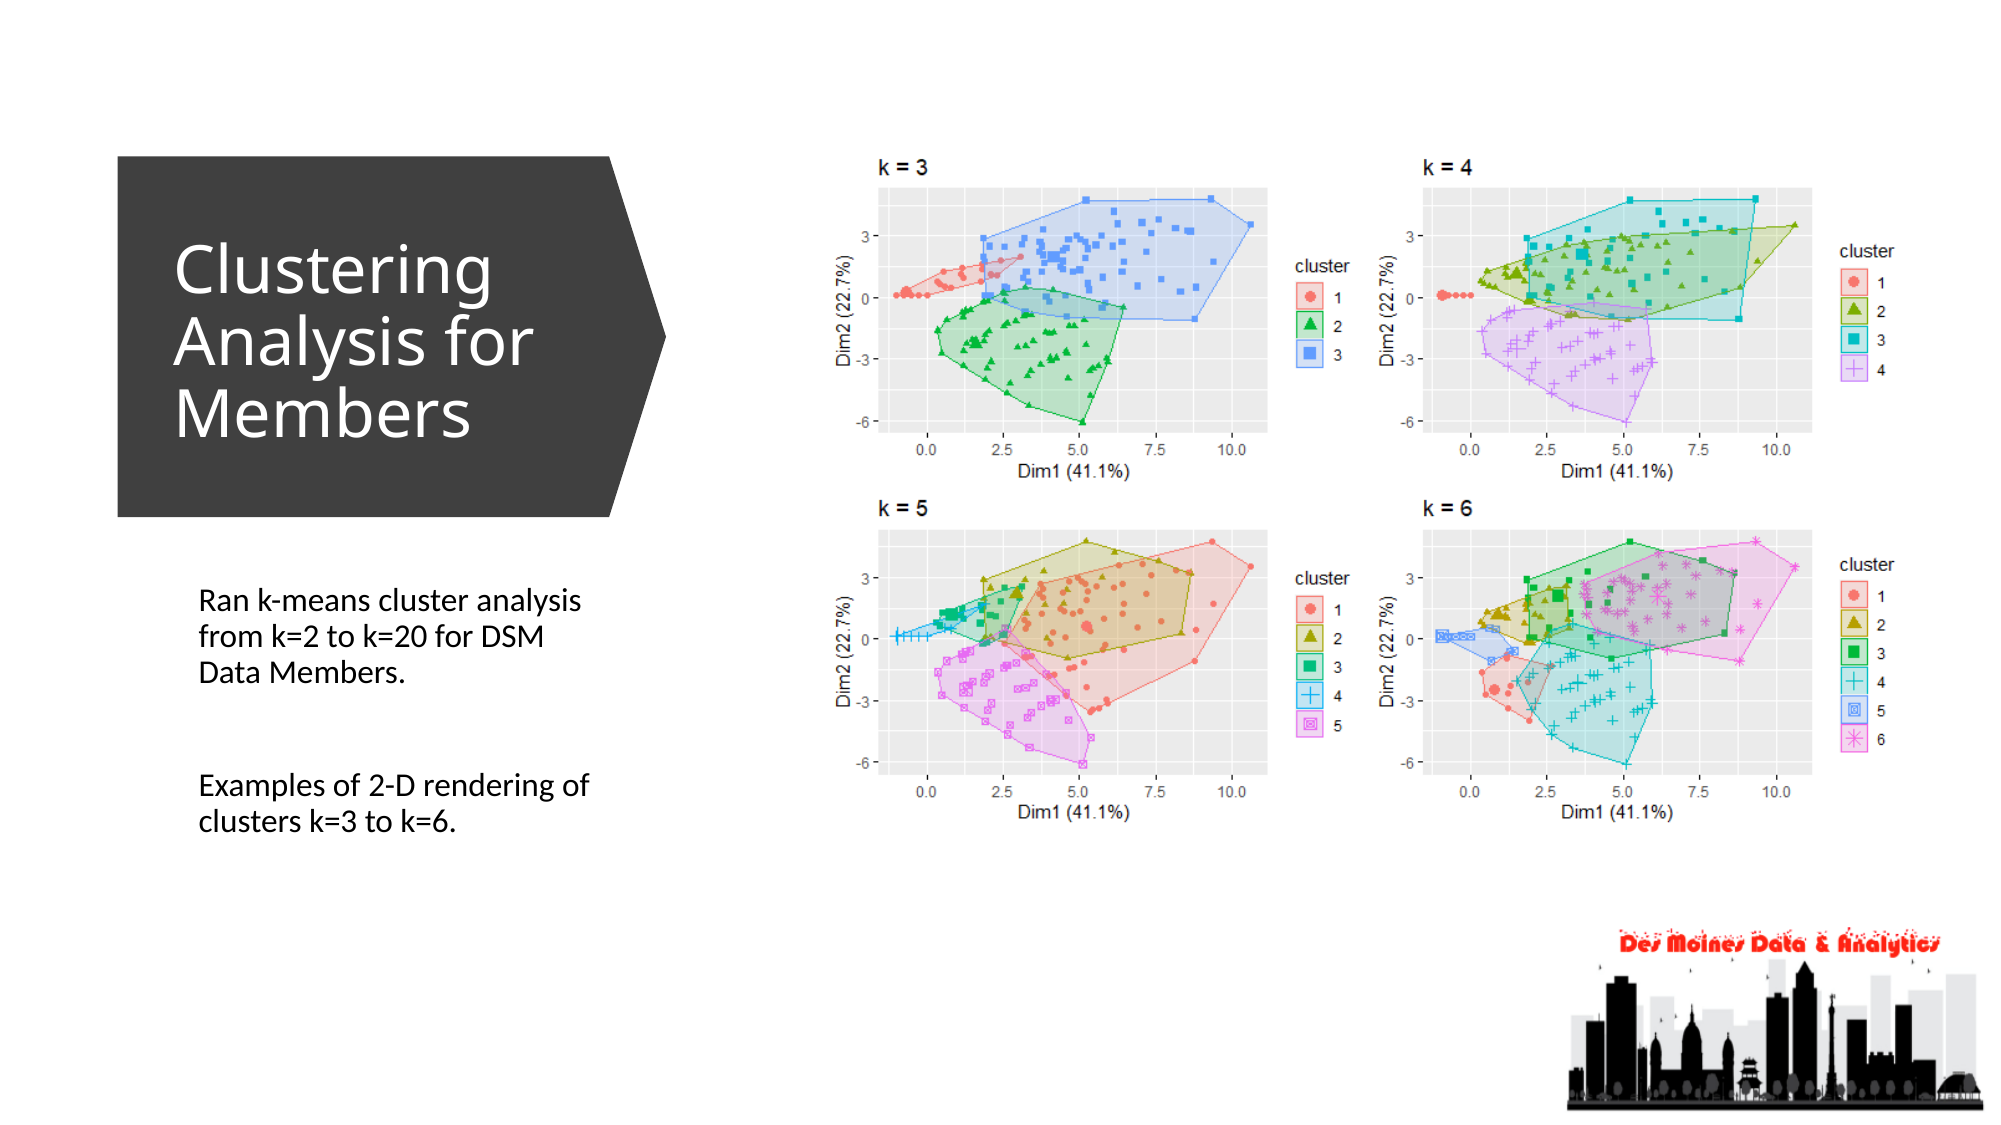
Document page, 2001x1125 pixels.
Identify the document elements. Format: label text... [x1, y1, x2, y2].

picture [1549, 908, 2000, 1113]
list [158, 550, 597, 1033]
text_box Ran k-means cluster analysis from k=2 to k=20 for DSM Data Members. Examples of 2-D rendering of clusters k=3 to k=6. [183, 575, 622, 1058]
title Clustering Analysis for Members [158, 197, 597, 490]
text_box [116, 155, 668, 519]
picture [825, 148, 1913, 831]
